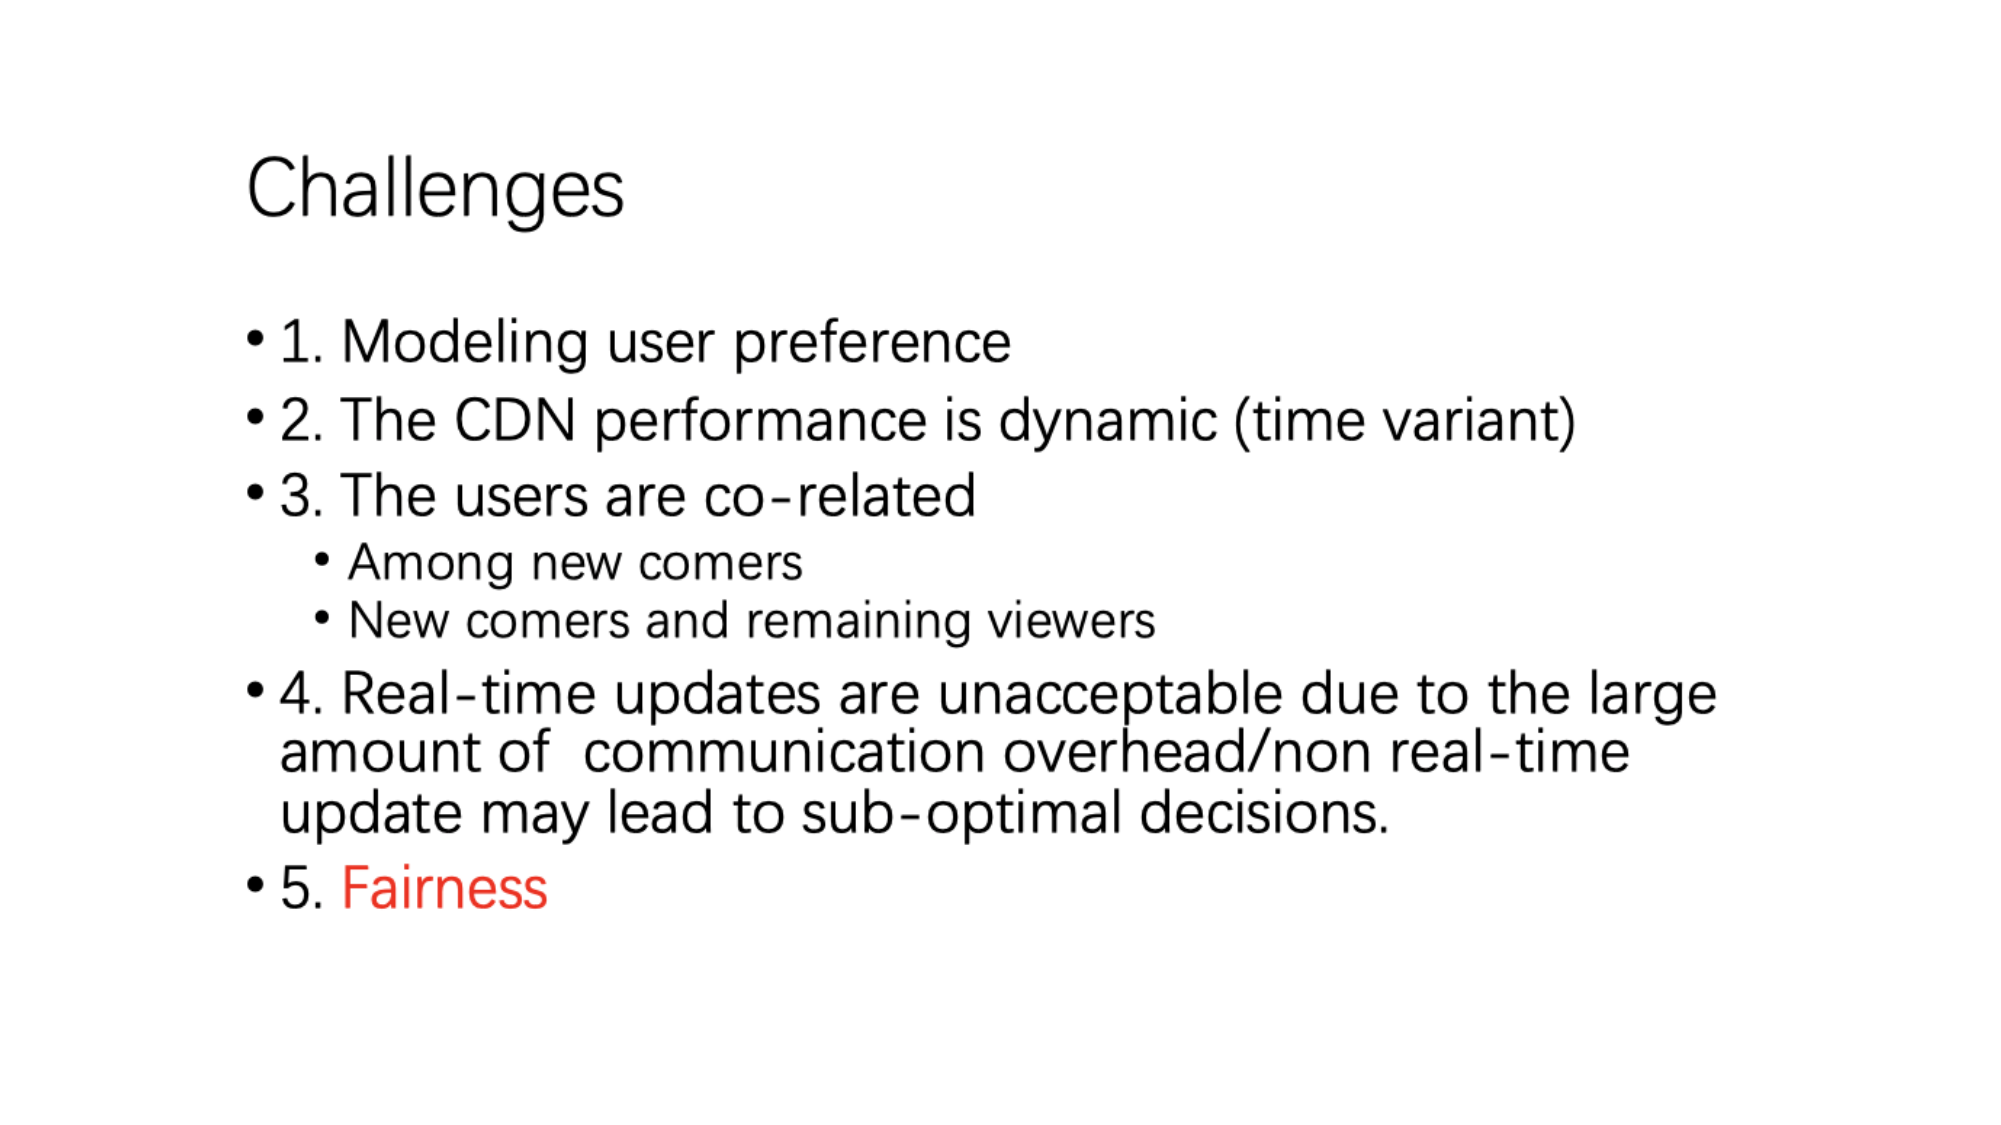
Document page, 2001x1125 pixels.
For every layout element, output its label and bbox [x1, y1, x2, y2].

picture [220, 133, 1733, 999]
